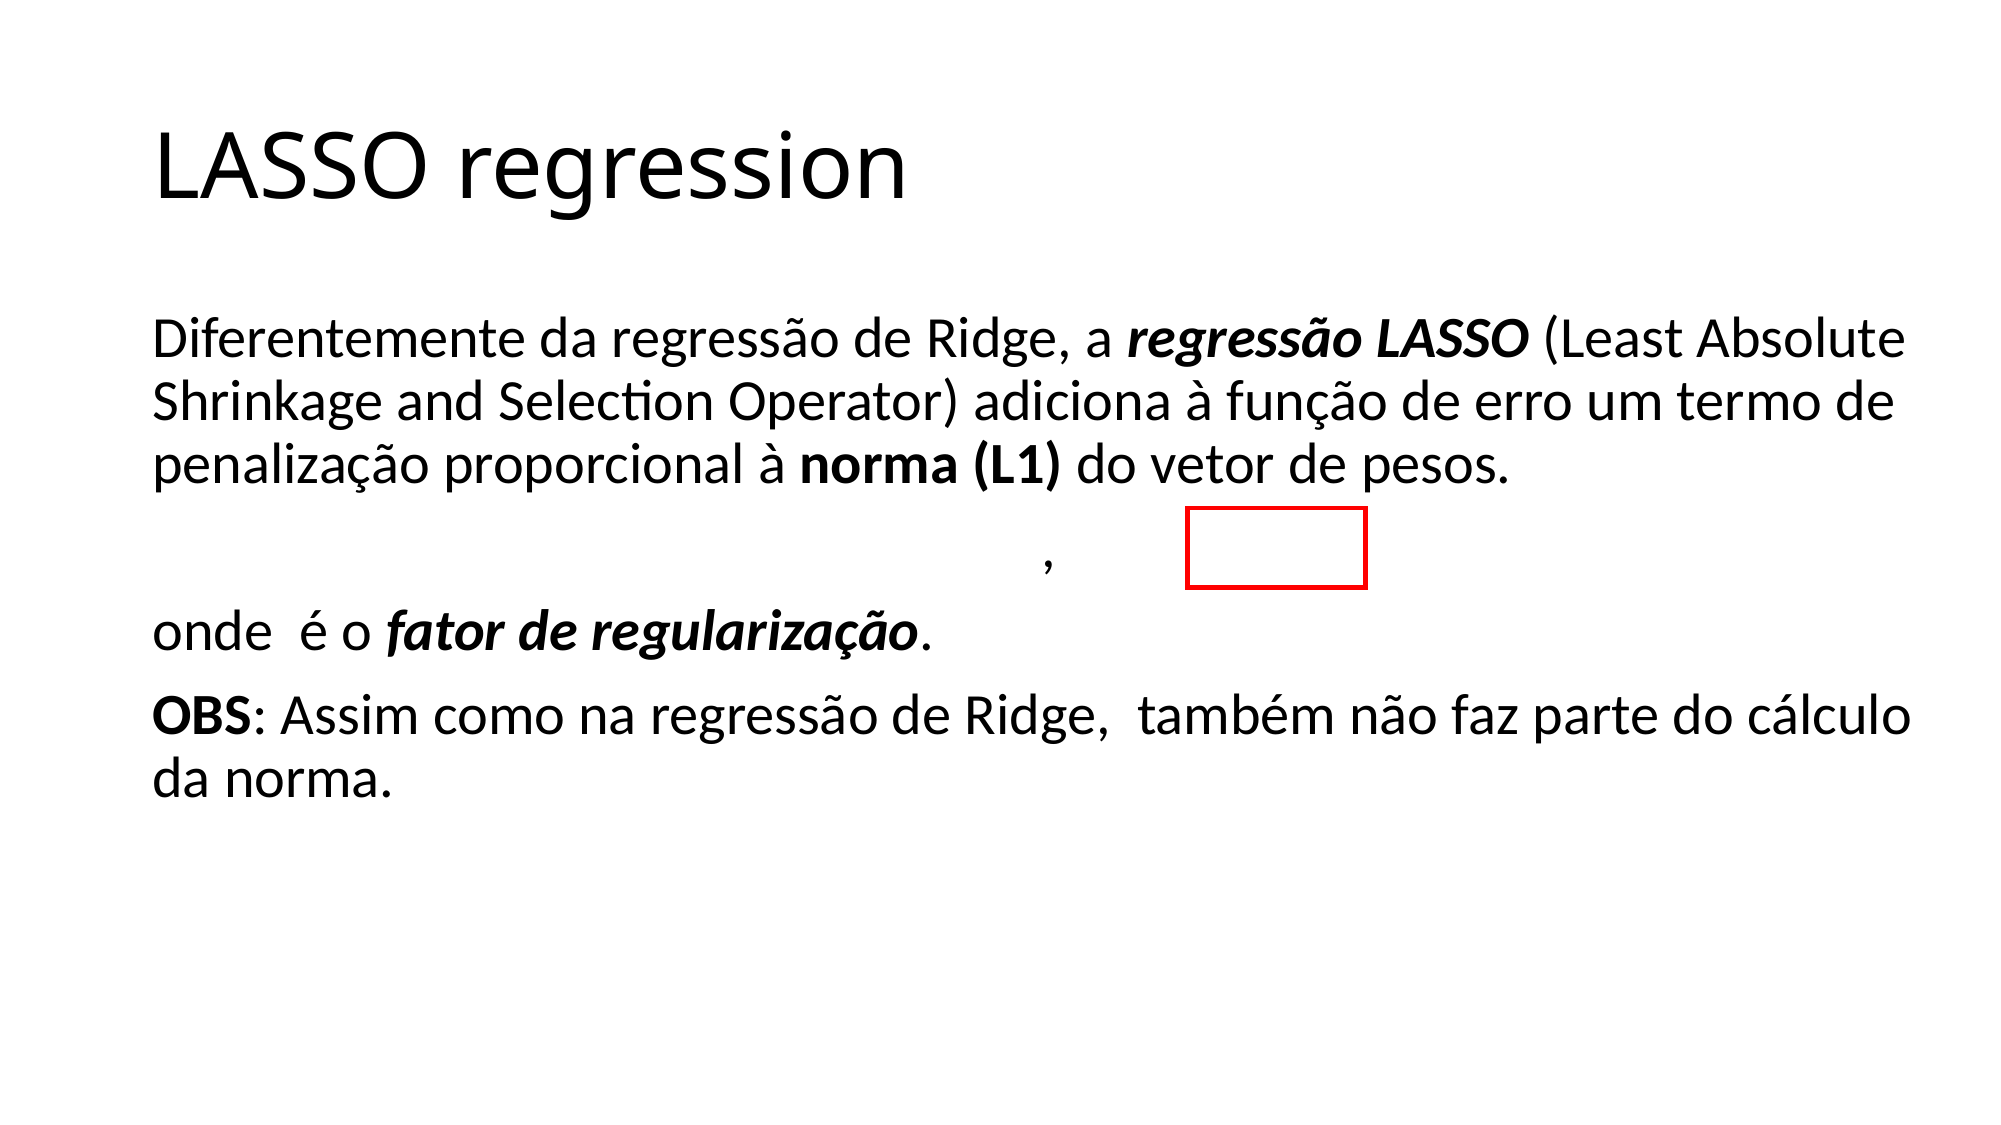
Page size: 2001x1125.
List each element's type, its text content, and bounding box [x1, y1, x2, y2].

title LASSO regression [137, 59, 1863, 278]
text_box [1187, 507, 1366, 589]
